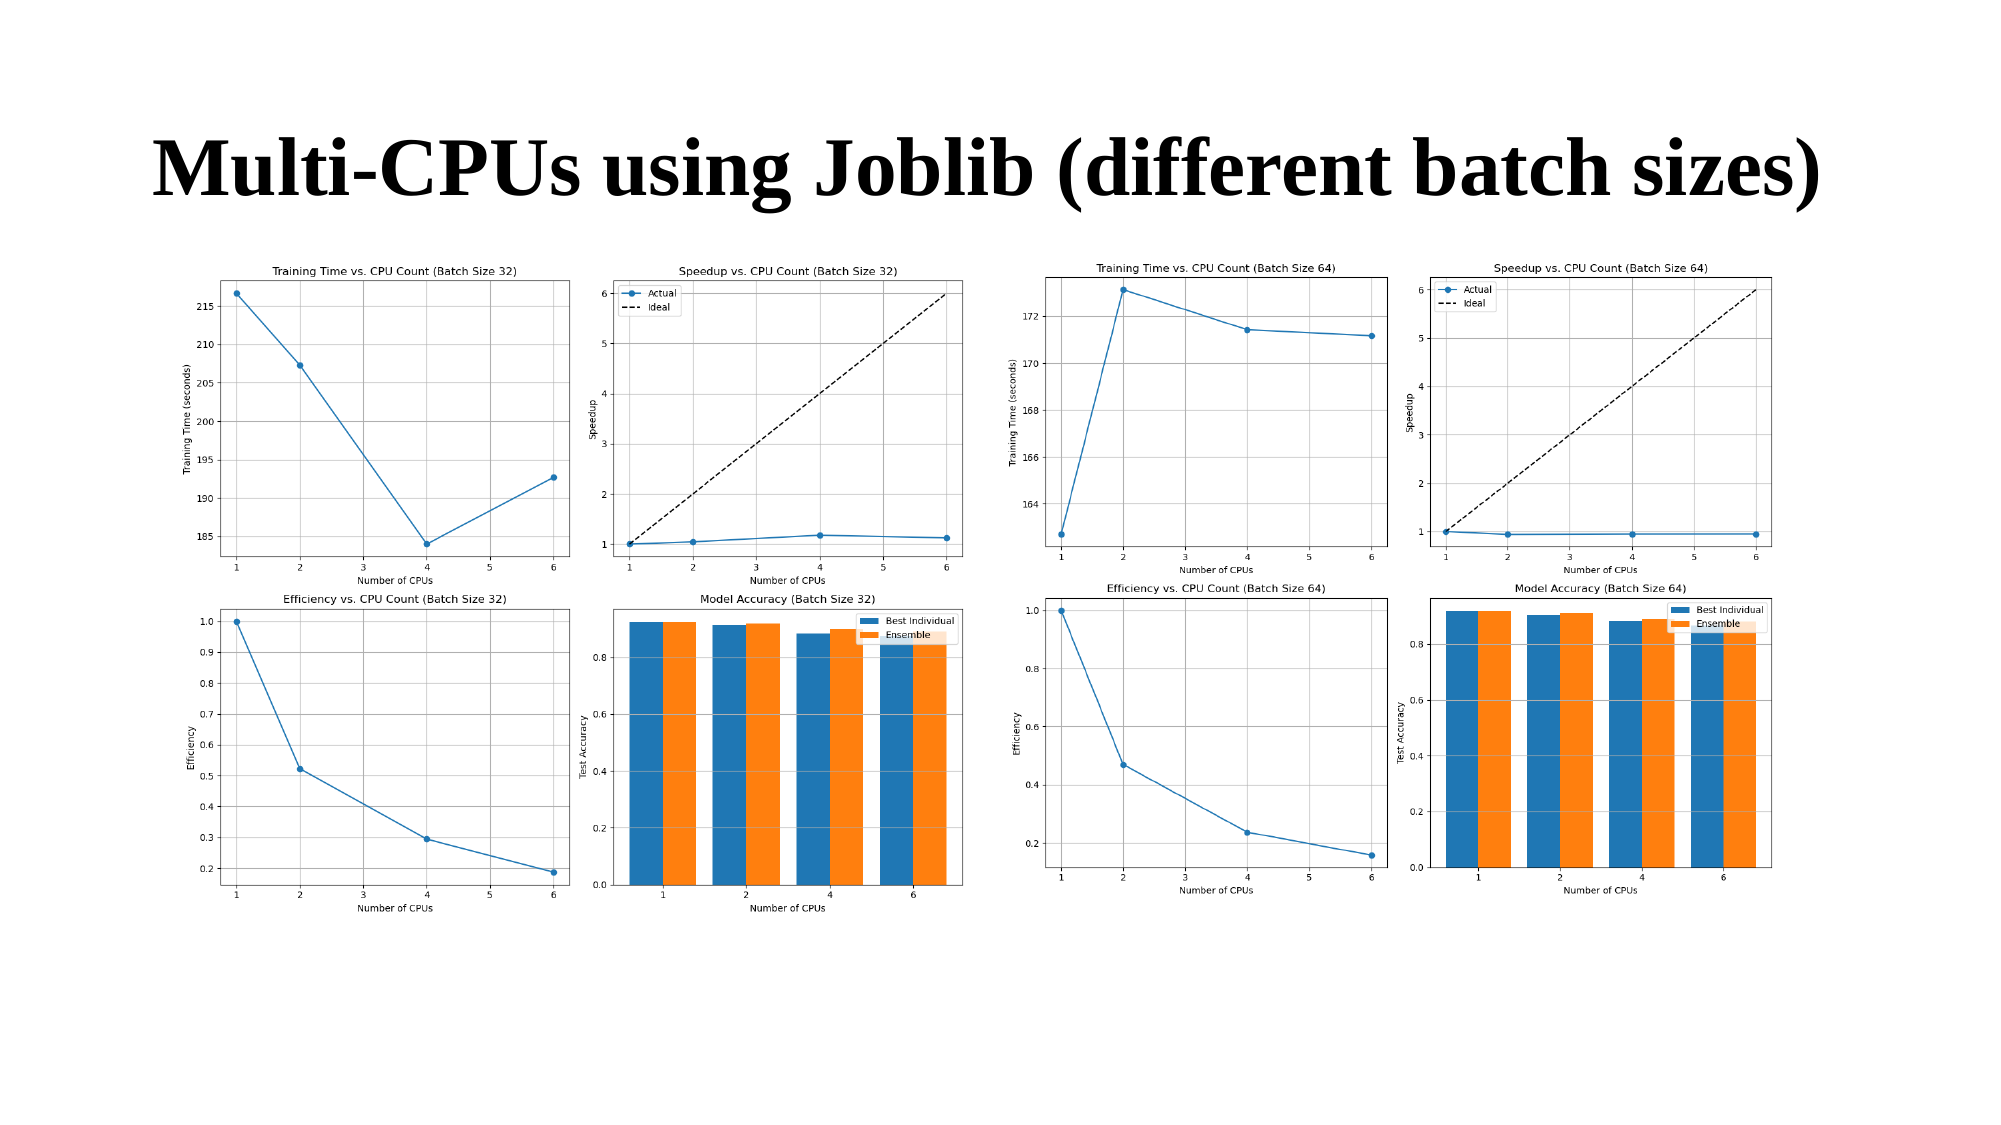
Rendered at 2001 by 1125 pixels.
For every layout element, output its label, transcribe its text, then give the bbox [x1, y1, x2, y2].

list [173, 257, 972, 923]
title Multi-CPUs using Joblib (different batch sizes) [137, 59, 1863, 278]
picture [999, 253, 1782, 906]
